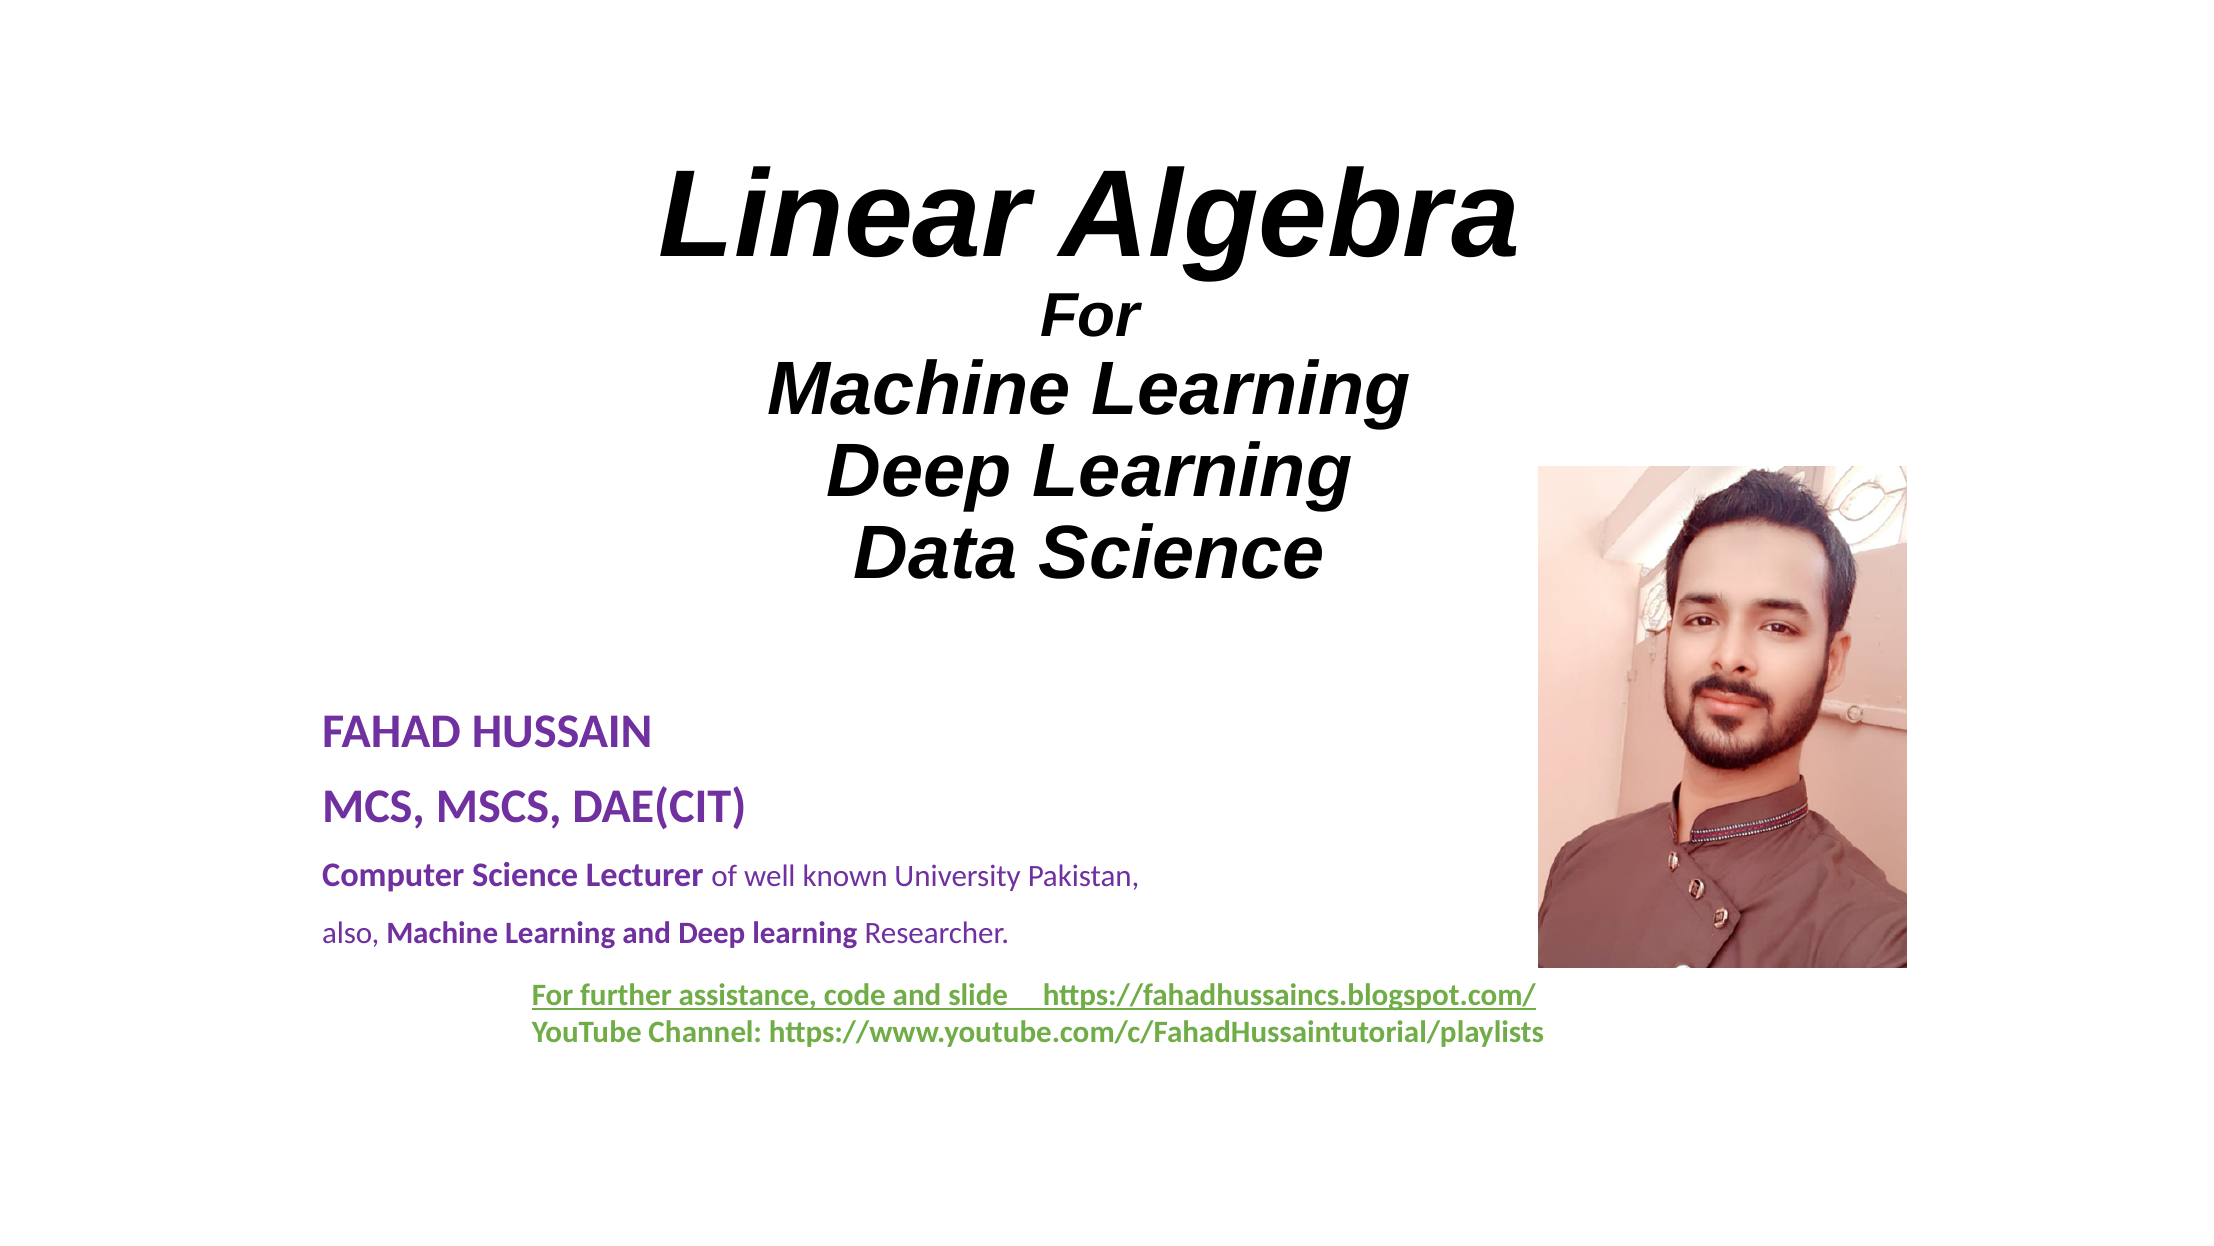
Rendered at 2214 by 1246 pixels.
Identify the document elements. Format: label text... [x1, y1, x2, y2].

picture [1538, 466, 1907, 968]
subtitle FAHAD HUSSAIN MCS, MSCS, DAE(CIT) Computer Science Lecturer of well known University Pakistan, also, Machine Learning and Deep learning Researcher. [307, 642, 1185, 968]
text_box For further assistance, code and slide https://fahadhussaincs.blogspot.com/ YouTube Channel: https://www.youtube.com/c/FahadHussaintutorial/playlists [517, 967, 1697, 1057]
title Linear Algebra For Machine Learning Deep Learning Data Science [340, 157, 1839, 603]
